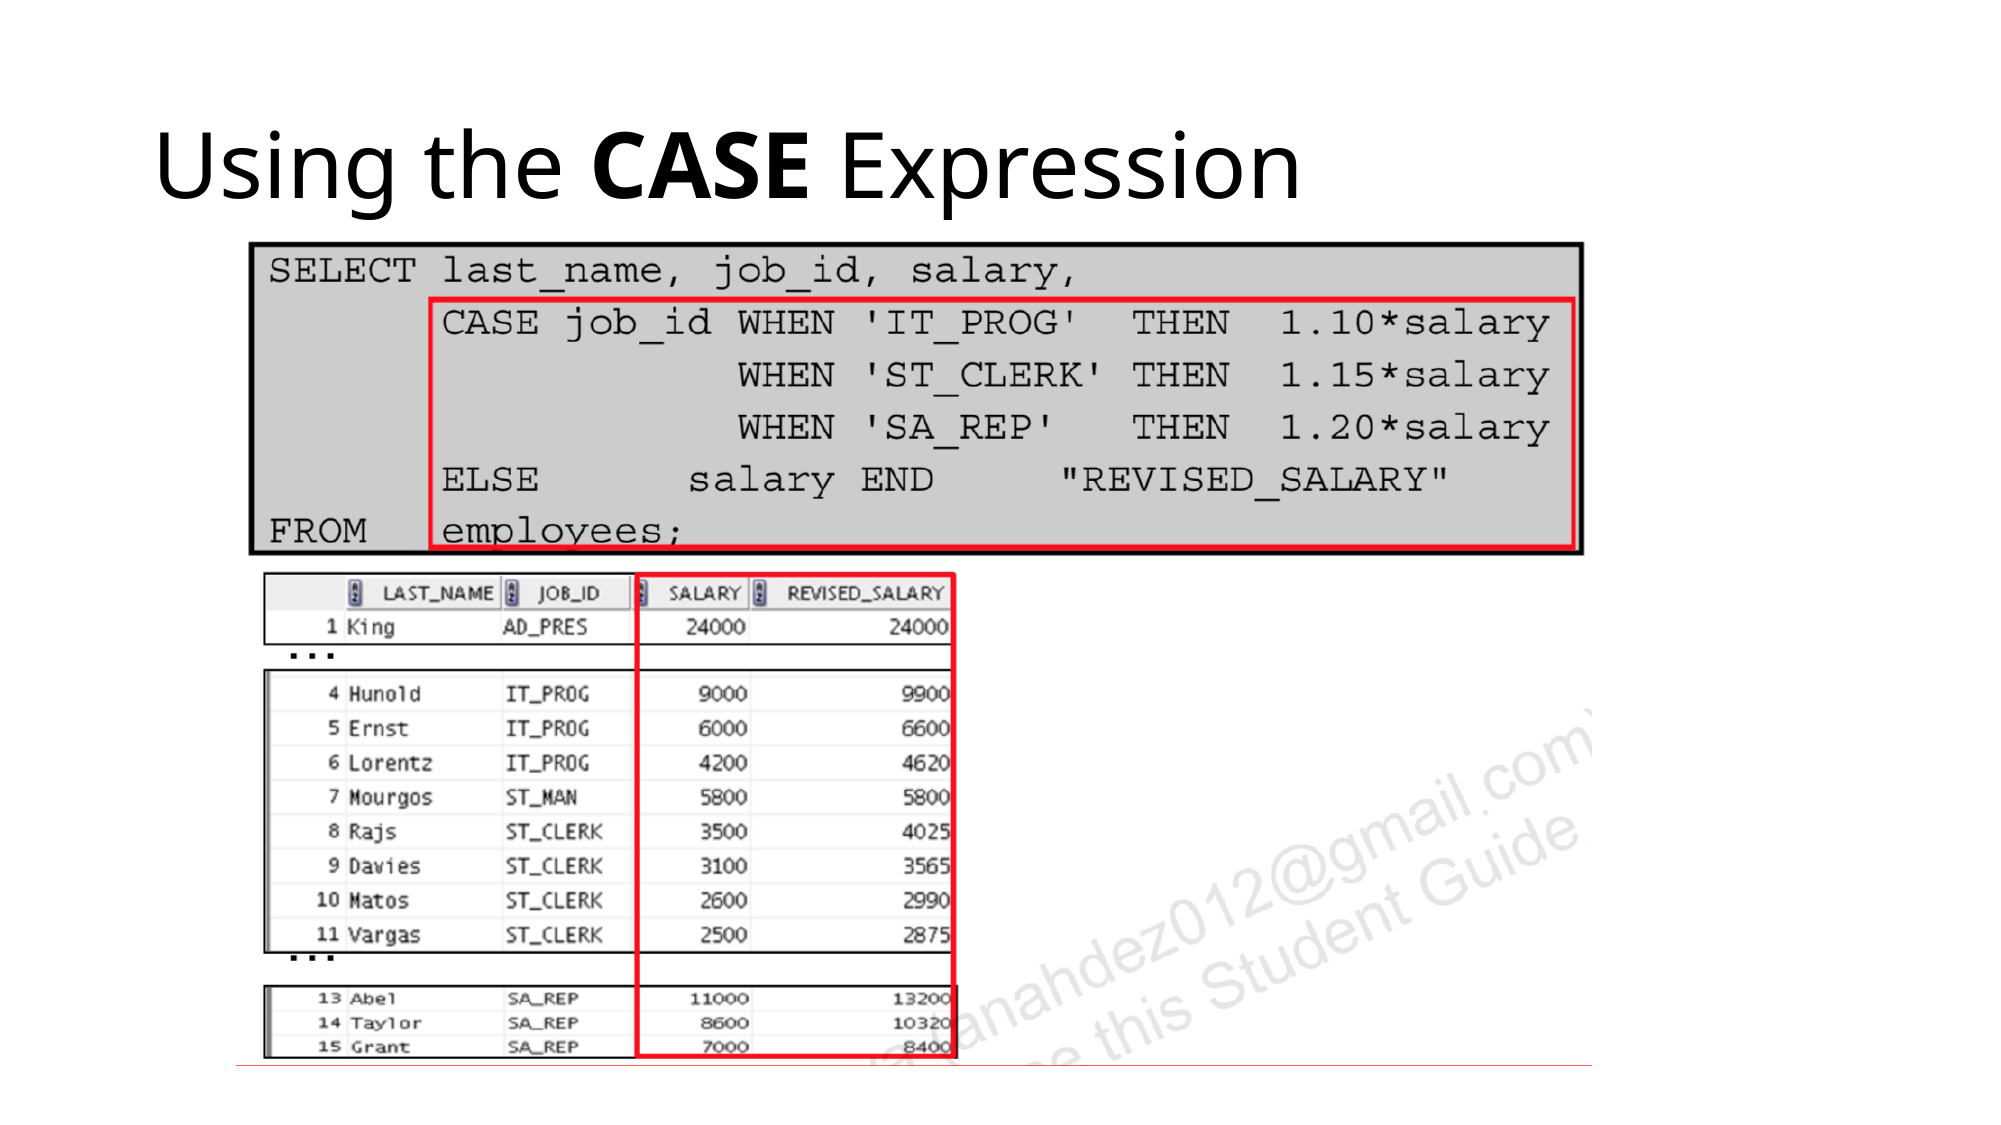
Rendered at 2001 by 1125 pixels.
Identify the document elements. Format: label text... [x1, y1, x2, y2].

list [236, 231, 1592, 1066]
title Using the CASE Expression [137, 59, 1863, 278]
